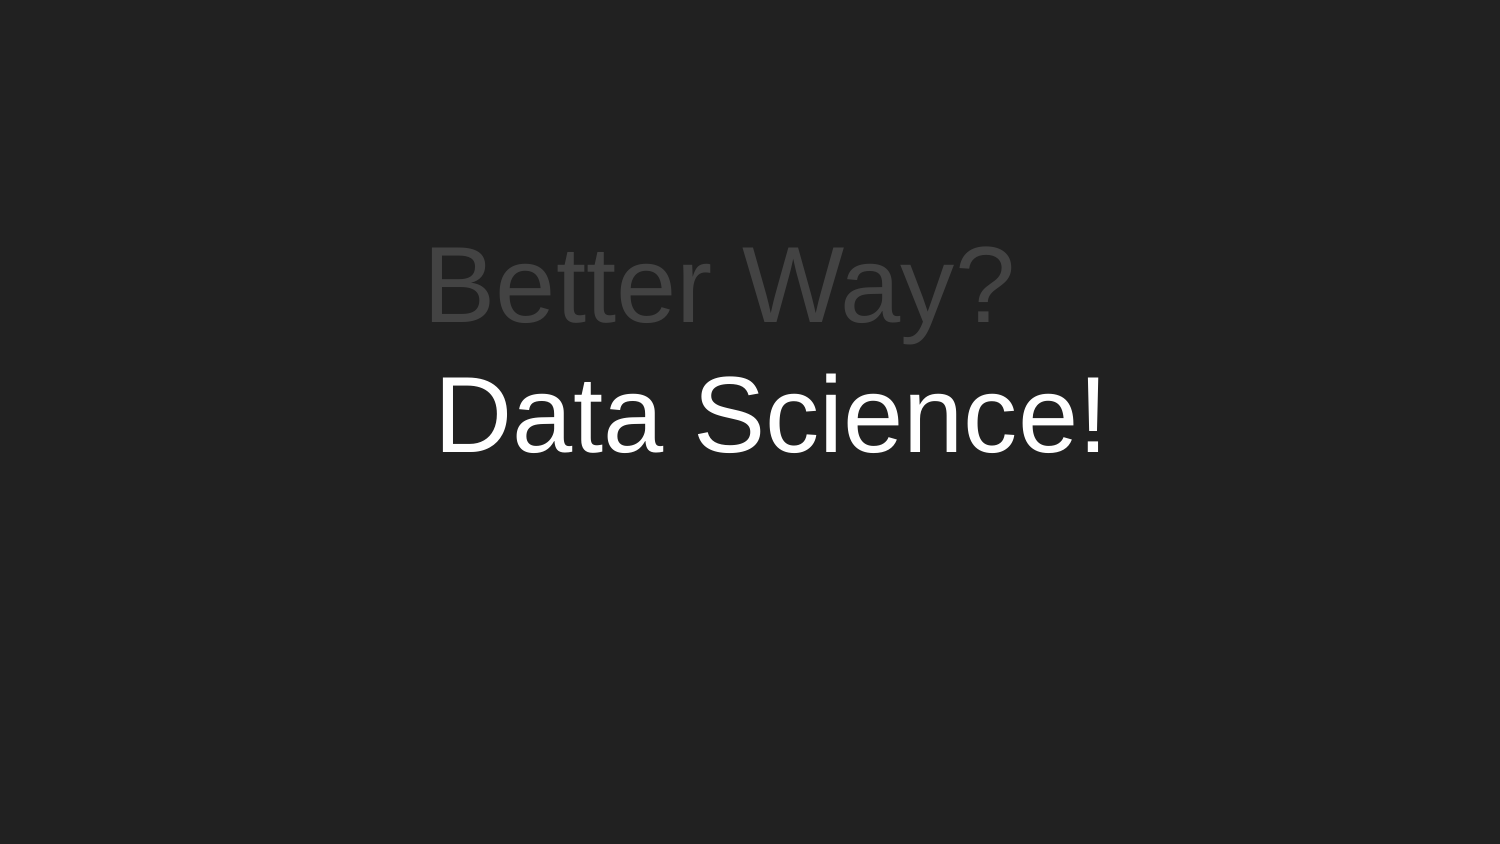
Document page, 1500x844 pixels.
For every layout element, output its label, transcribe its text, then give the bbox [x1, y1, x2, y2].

text_box Better Way? Data Science! [408, 199, 1135, 363]
